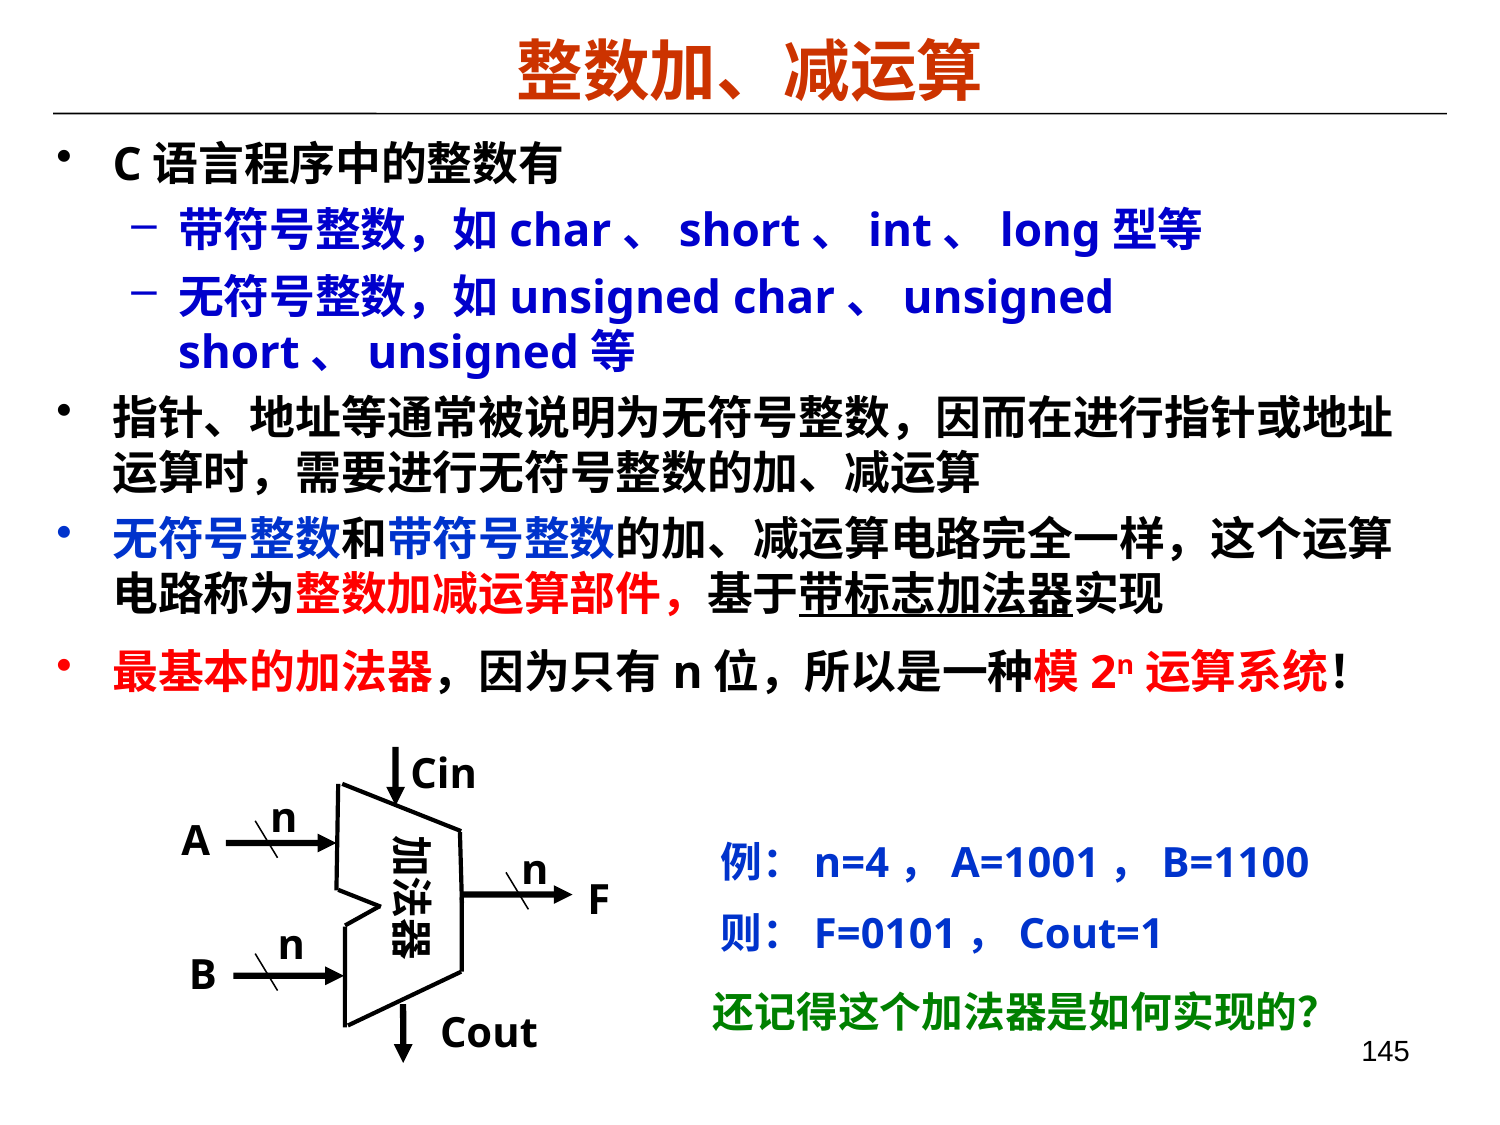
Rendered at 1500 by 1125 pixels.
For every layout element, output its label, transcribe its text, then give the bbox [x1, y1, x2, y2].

slide_number 145 [1074, 1024, 1426, 1103]
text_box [166, 739, 632, 1064]
text_box 例：n=4，A=1001，B=1100 则：F=0101，Cout=1 [705, 828, 1407, 964]
list C语言程序中的整数有 带符号整数，如char、short、int、long型等 无符号整数，如unsigned char、unsigned short、unsigned等 指针、地址等通常被说明为无符号整数，因而在进行指针或地址运算时，需要进行无符号整数的加、减运算 无符号整数和带符号整数的加、减运算电路完全一样，这个运算电路称为整数加减运算部件，基于带标志加法器实现 最基本的加法器，因为只有n位，所以是一种模2n运算系统！ [41, 126, 1427, 983]
title 整数加、减运算 [75, 22, 1425, 116]
text_box 还记得这个加法器是如何实现的？ [698, 978, 1356, 1043]
